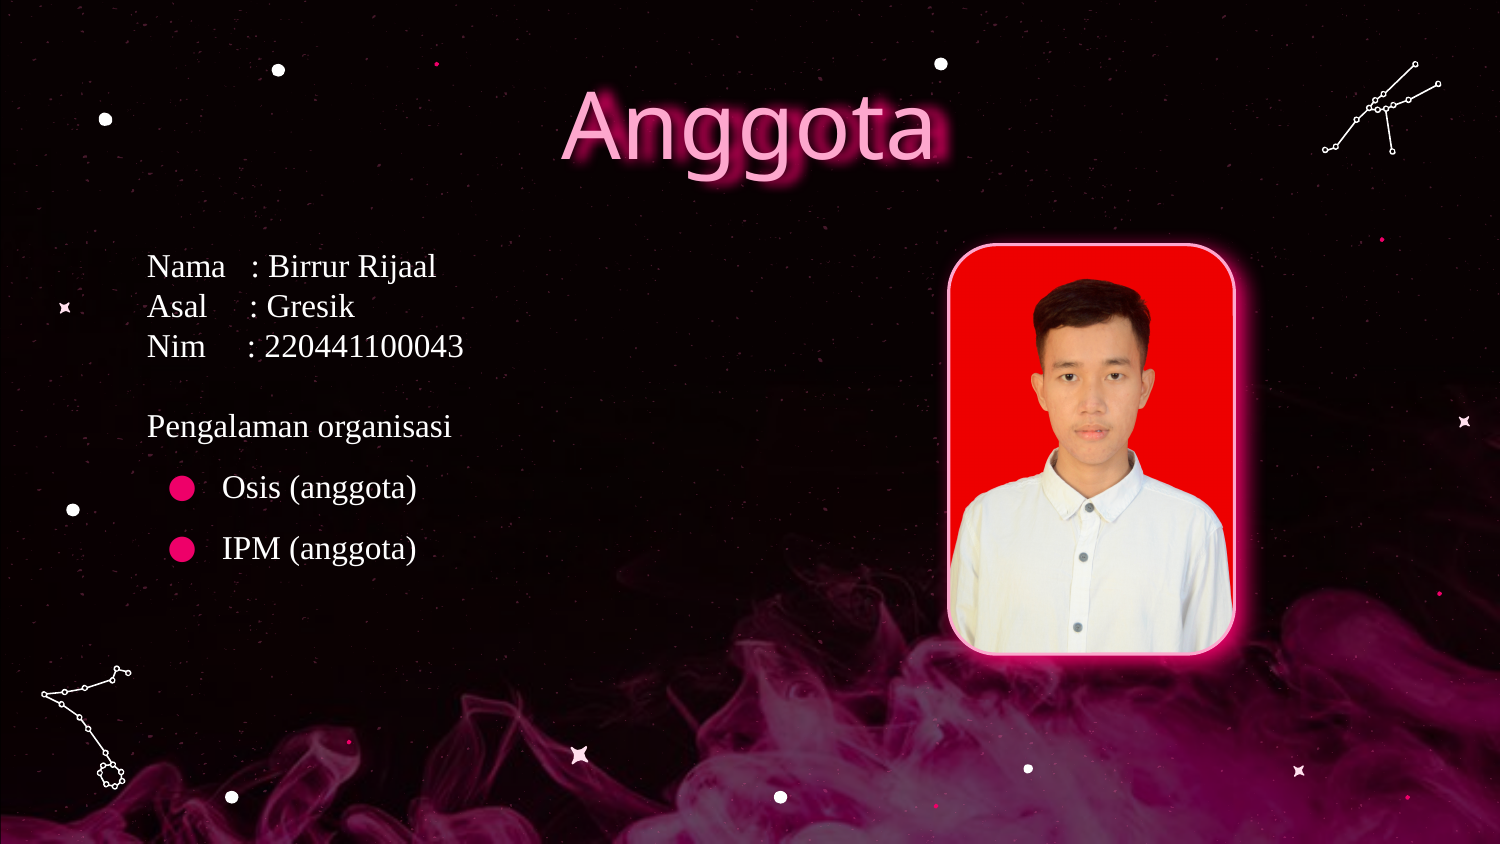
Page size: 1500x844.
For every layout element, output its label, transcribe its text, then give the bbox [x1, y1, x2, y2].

title Anggota [118, 88, 1382, 183]
text_box [570, 745, 589, 765]
list Nama : Birrur Rijaal Asal : Gresik Nim : 220441100043 Pengalaman organisasi Osis (anggota) IPM (anggota) [131, 244, 770, 721]
picture [0, 0, 1500, 844]
text_box [1321, 60, 1442, 155]
text_box [41, 665, 132, 790]
